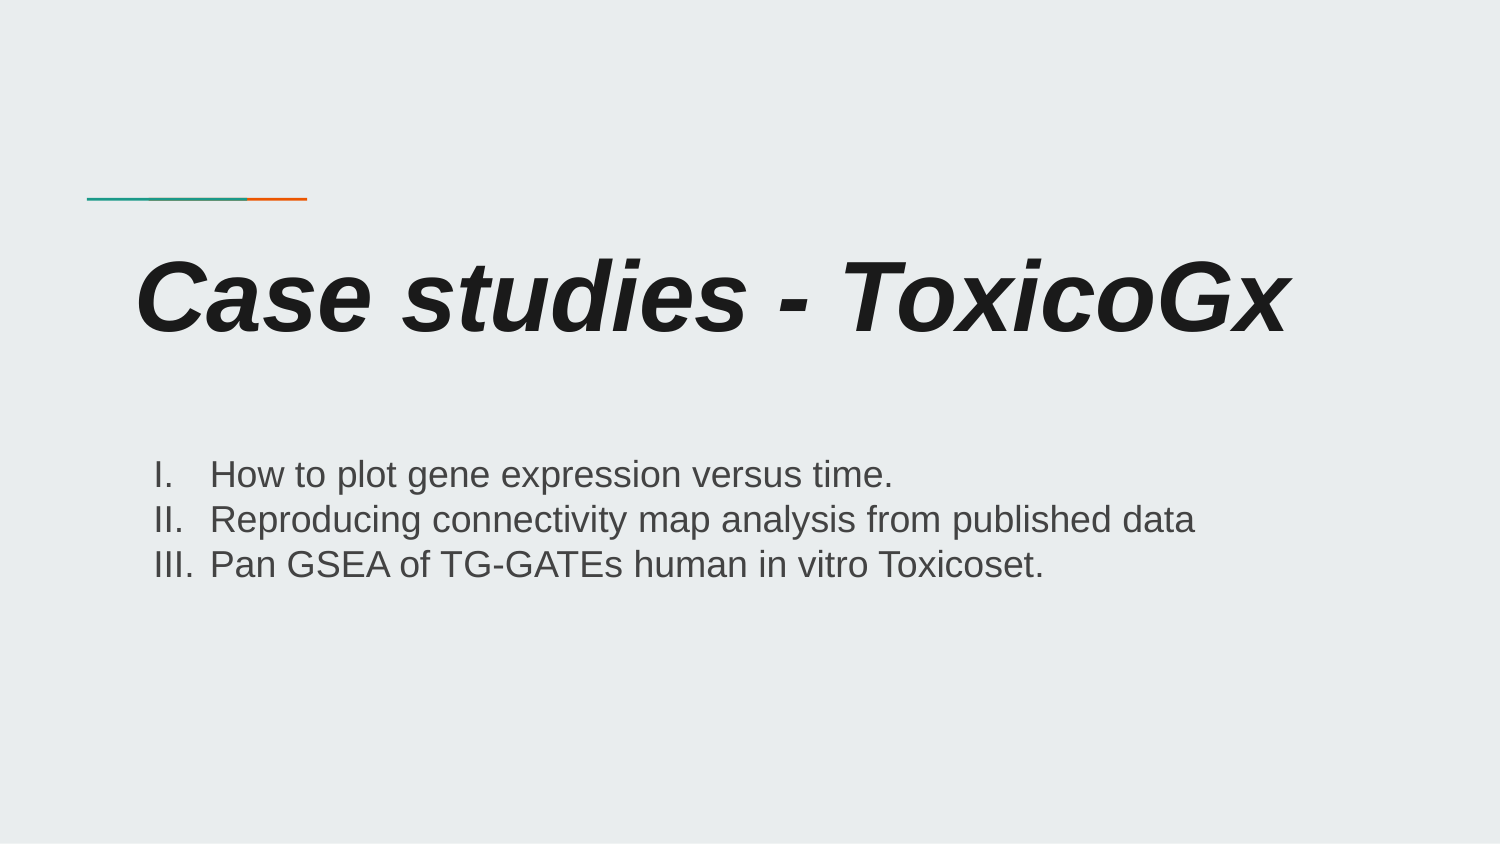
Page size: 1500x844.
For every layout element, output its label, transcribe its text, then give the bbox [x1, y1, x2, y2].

text_box How to plot gene expression versus time. Reproducing connectivity map analysis from published data Pan GSEA of TG-GATEs human in vitro Toxicoset. [119, 434, 1275, 655]
title Case studies - ToxicoGx [119, 216, 1401, 376]
